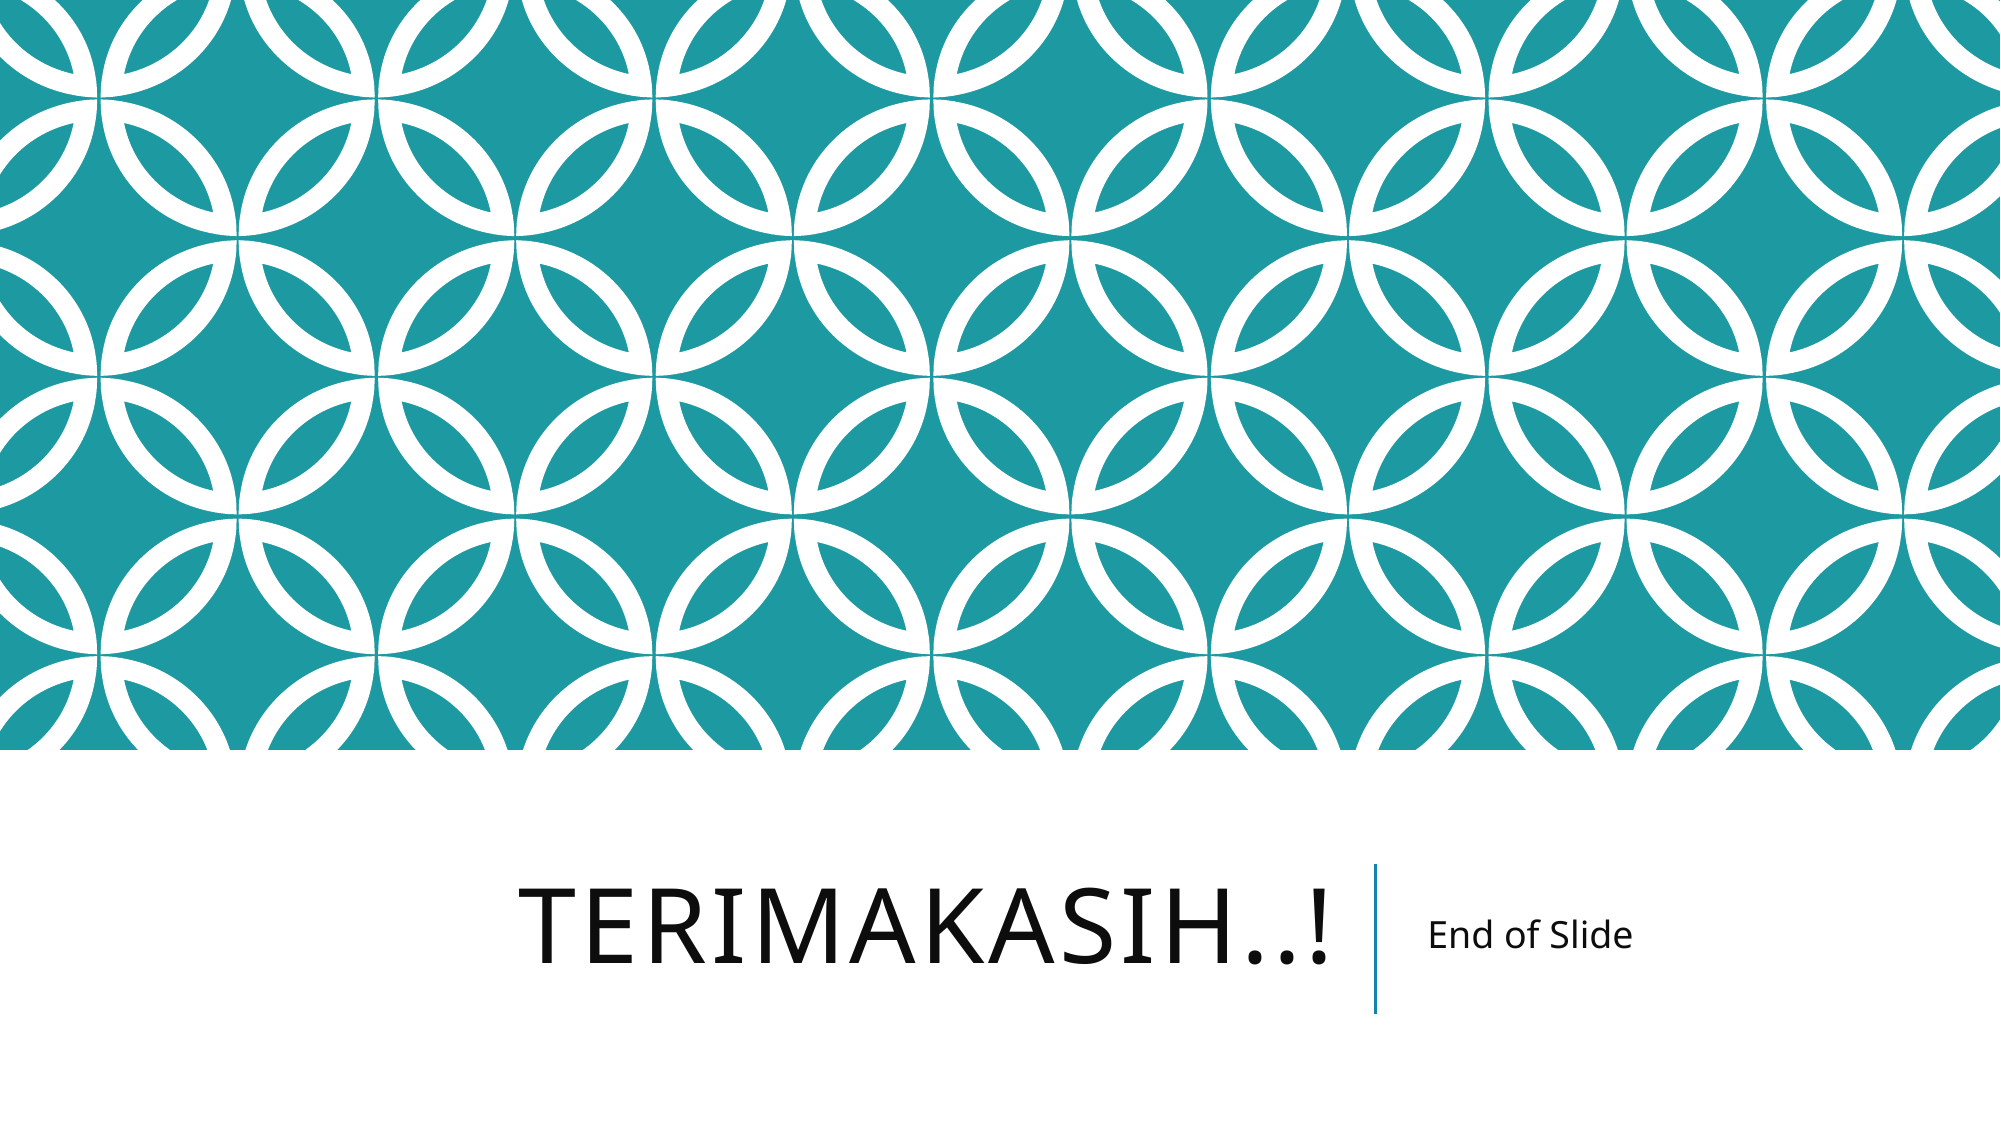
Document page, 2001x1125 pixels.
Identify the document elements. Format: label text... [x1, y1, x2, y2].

title Terimakasih..! [75, 813, 1350, 1054]
list End of Slide [1412, 813, 1938, 1054]
